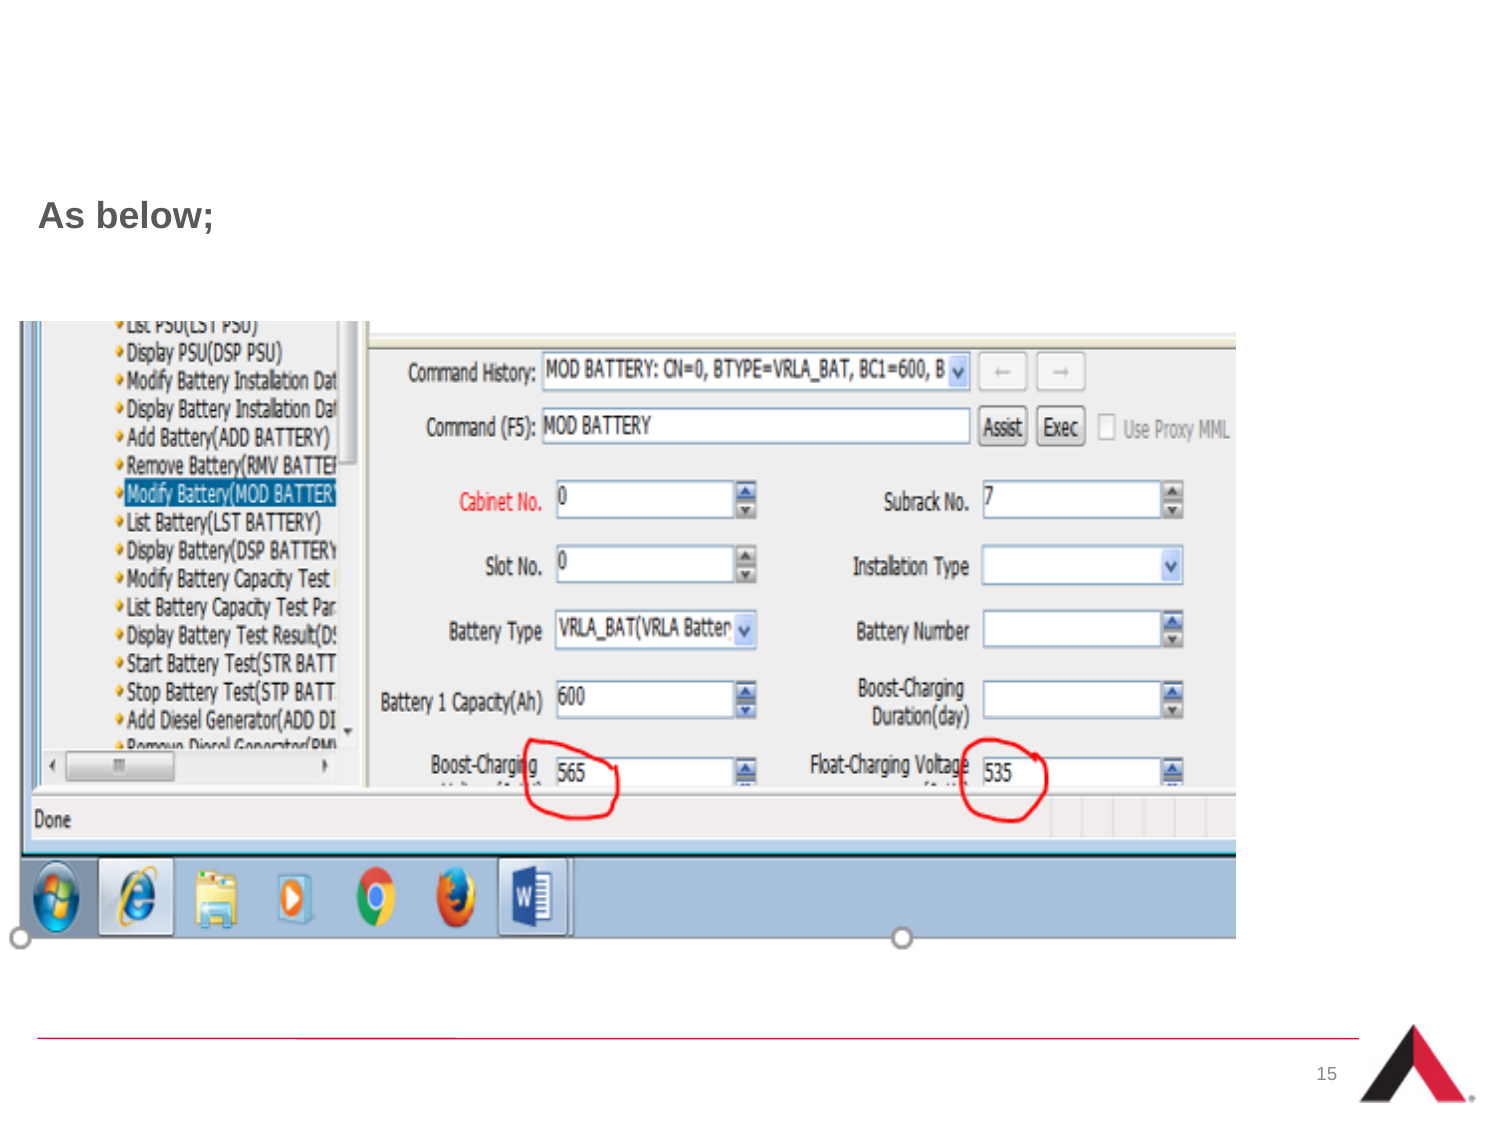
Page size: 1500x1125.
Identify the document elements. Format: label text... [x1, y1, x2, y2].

list As below; [37, 183, 1463, 1003]
picture [1359, 1023, 1476, 1103]
picture [0, 321, 1236, 958]
slide_number 15 [1074, 1042, 1338, 1103]
